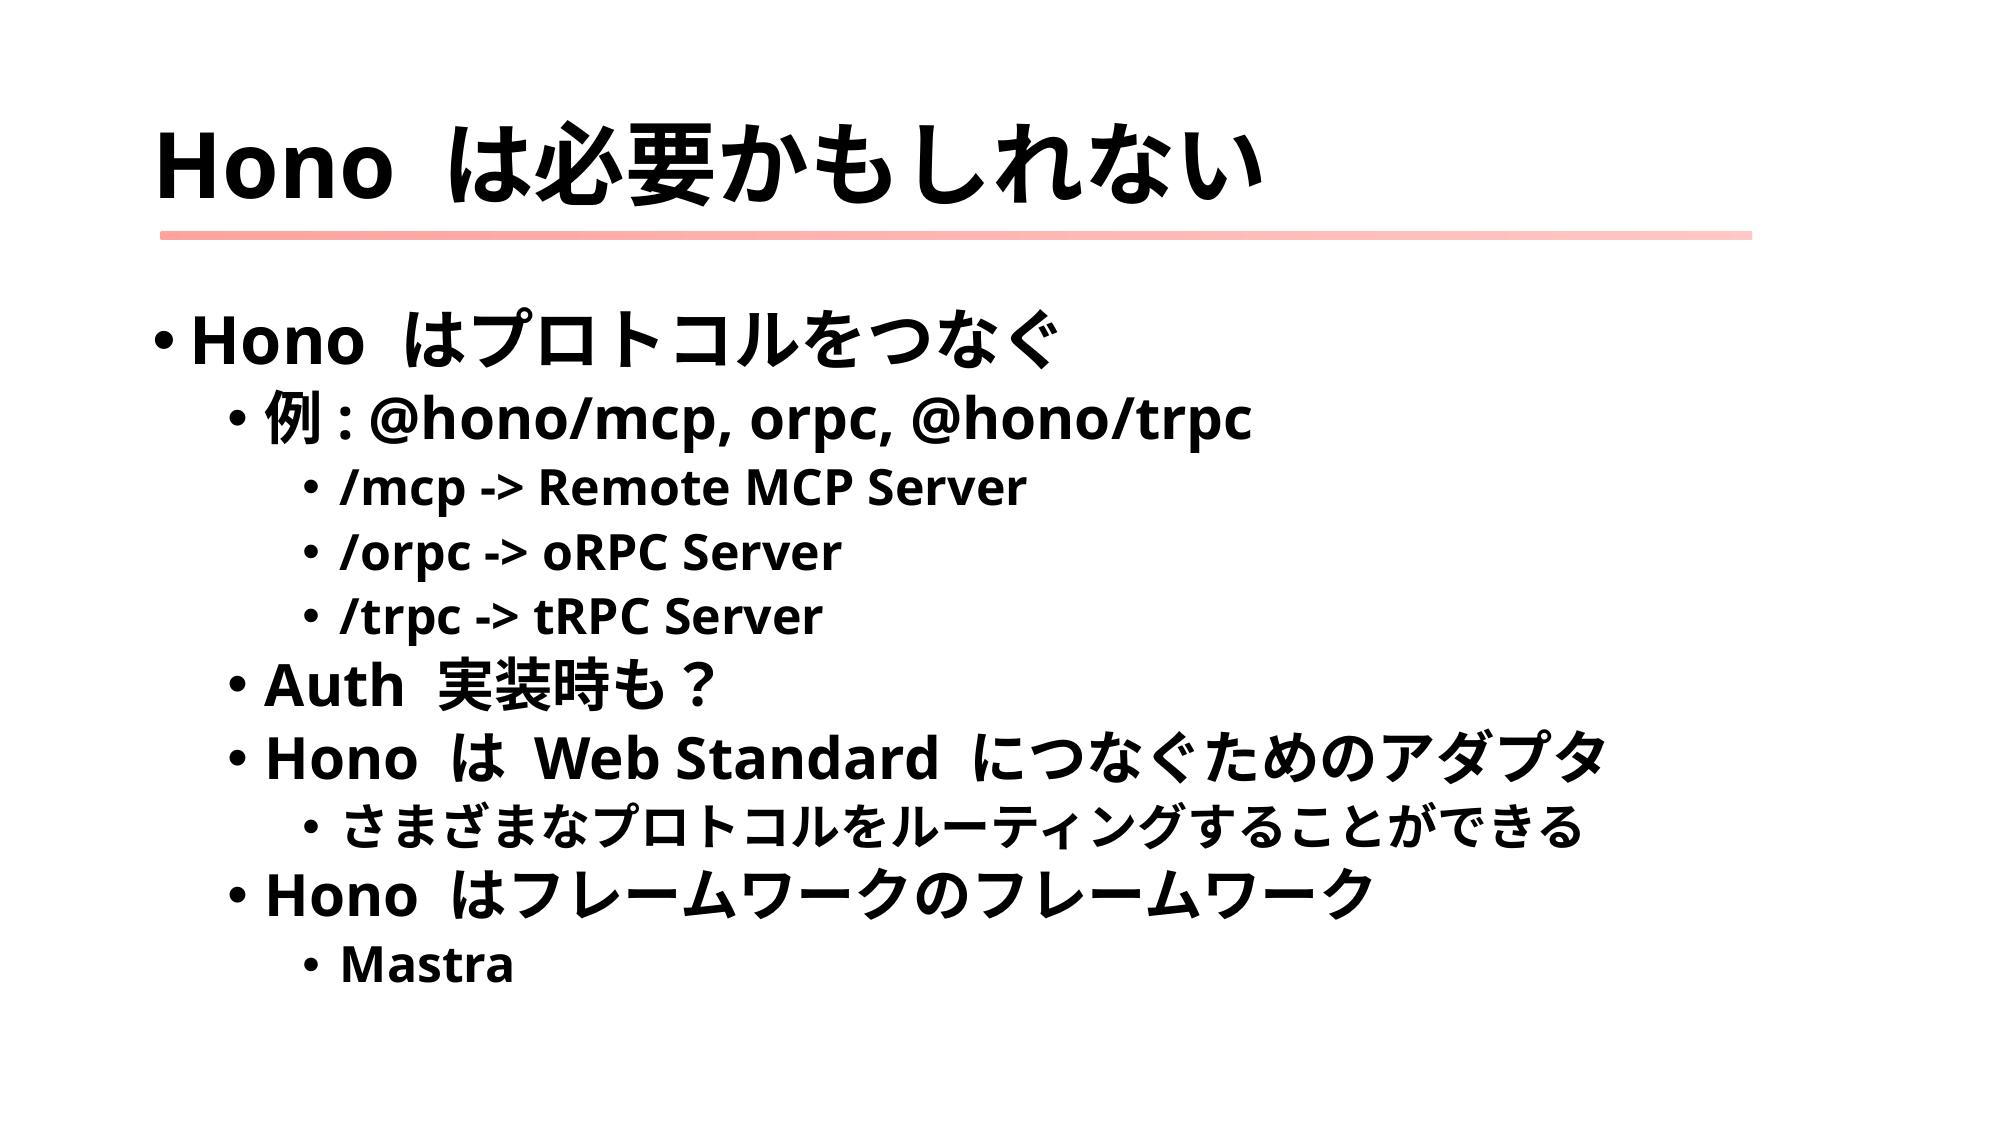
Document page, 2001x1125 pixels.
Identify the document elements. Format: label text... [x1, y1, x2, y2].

list Hono はプロトコルをつなぐ 例: @hono/mcp, orpc, @hono/trpc /mcp -> Remote MCP Server /orpc -> oRPC Server /trpc -> tRPC Server Auth 実装時も？ Hono は Web Standard につなぐためのアダプタ さまざまなプロトコルをルーティングすることができる Hono はフレームワークのフレームワーク Mastra [137, 299, 1863, 1037]
title Hono は必要かもしれない [137, 59, 1863, 278]
text_box [159, 230, 1754, 241]
